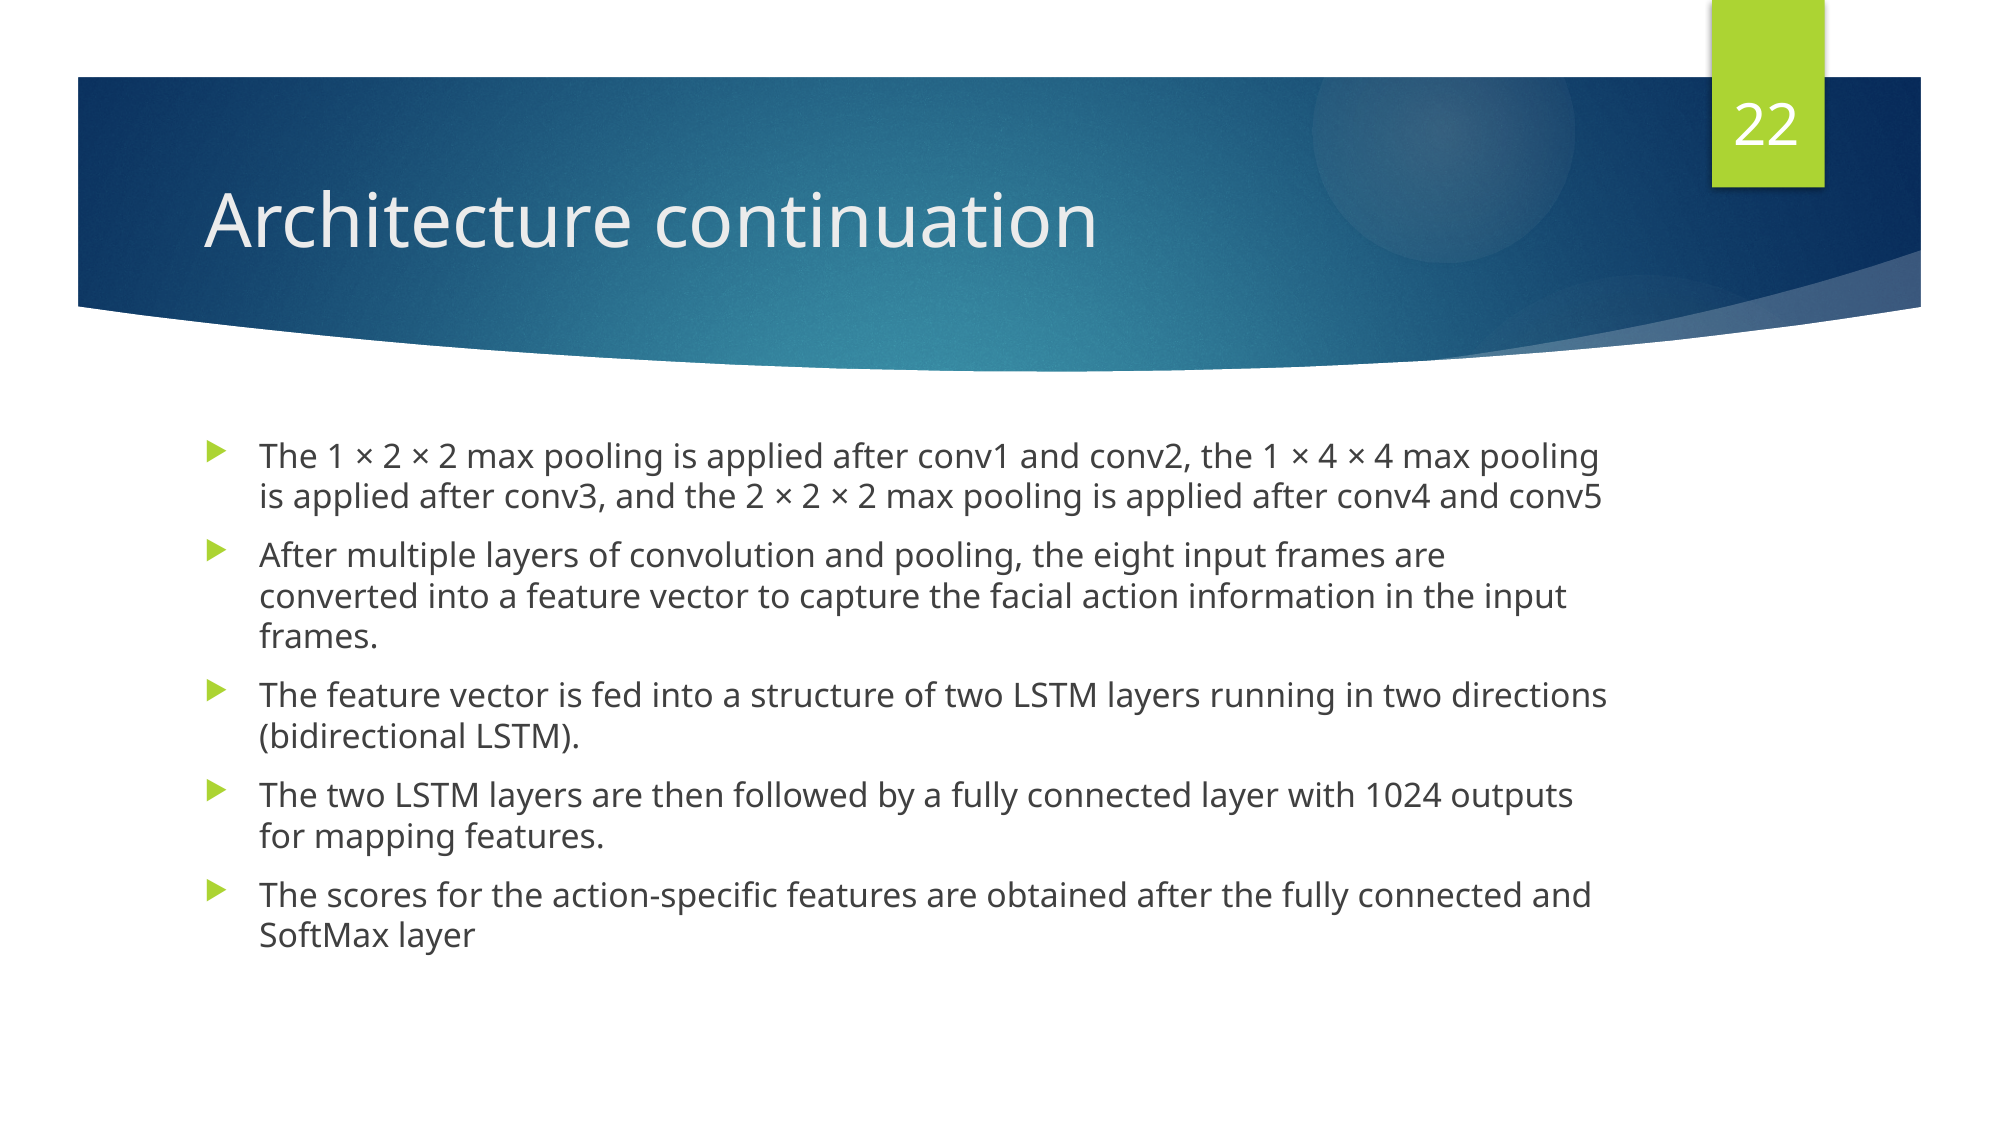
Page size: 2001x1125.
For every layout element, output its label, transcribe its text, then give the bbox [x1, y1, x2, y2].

slide_number 22 [1698, 48, 1836, 175]
title Architecture continuation [189, 159, 1627, 276]
list The 1 × 2 × 2 max pooling is applied after conv1 and conv2, the 1 × 4 × 4 max pooling is applied after conv3, and the 2 × 2 × 2 max pooling is applied after conv4 and conv5 After multiple layers of convolution and pooling, the eight input frames are converted into a feature vector to capture the facial action information in the input frames. The feature vector is fed into a structure of two LSTM layers running in two directions (bidirectional LSTM). The two LSTM layers are then followed by a fully connected layer with 1024 outputs for mapping features. The scores for the action-specific features are obtained after the fully connected and SoftMax layer [189, 427, 1627, 988]
